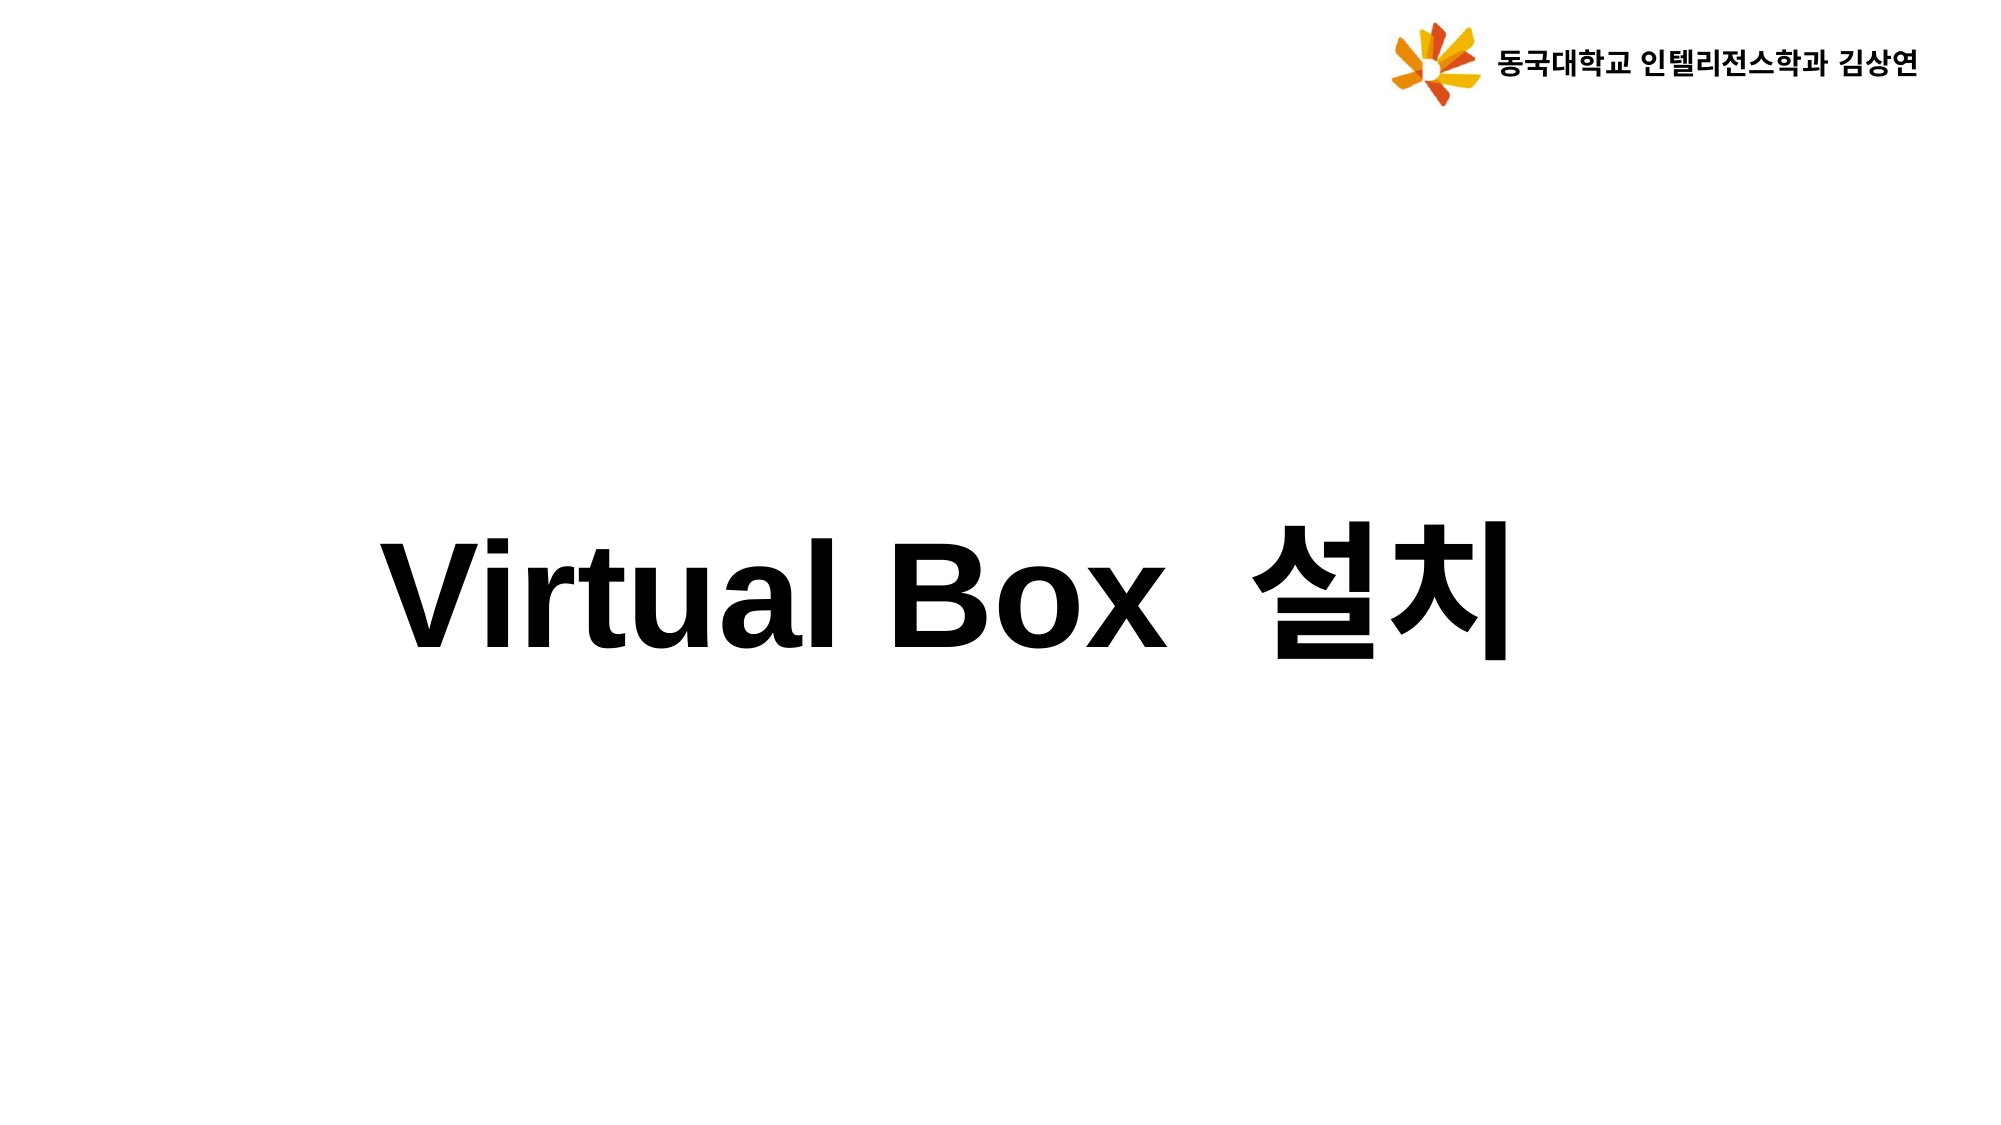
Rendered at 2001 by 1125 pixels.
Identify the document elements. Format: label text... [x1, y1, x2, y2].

title Virtual Box 설치 [377, 494, 1623, 685]
text_box [1389, 22, 1482, 110]
text_box 동국대학교 인텔리전스학과 김상연 [1495, 43, 1970, 81]
